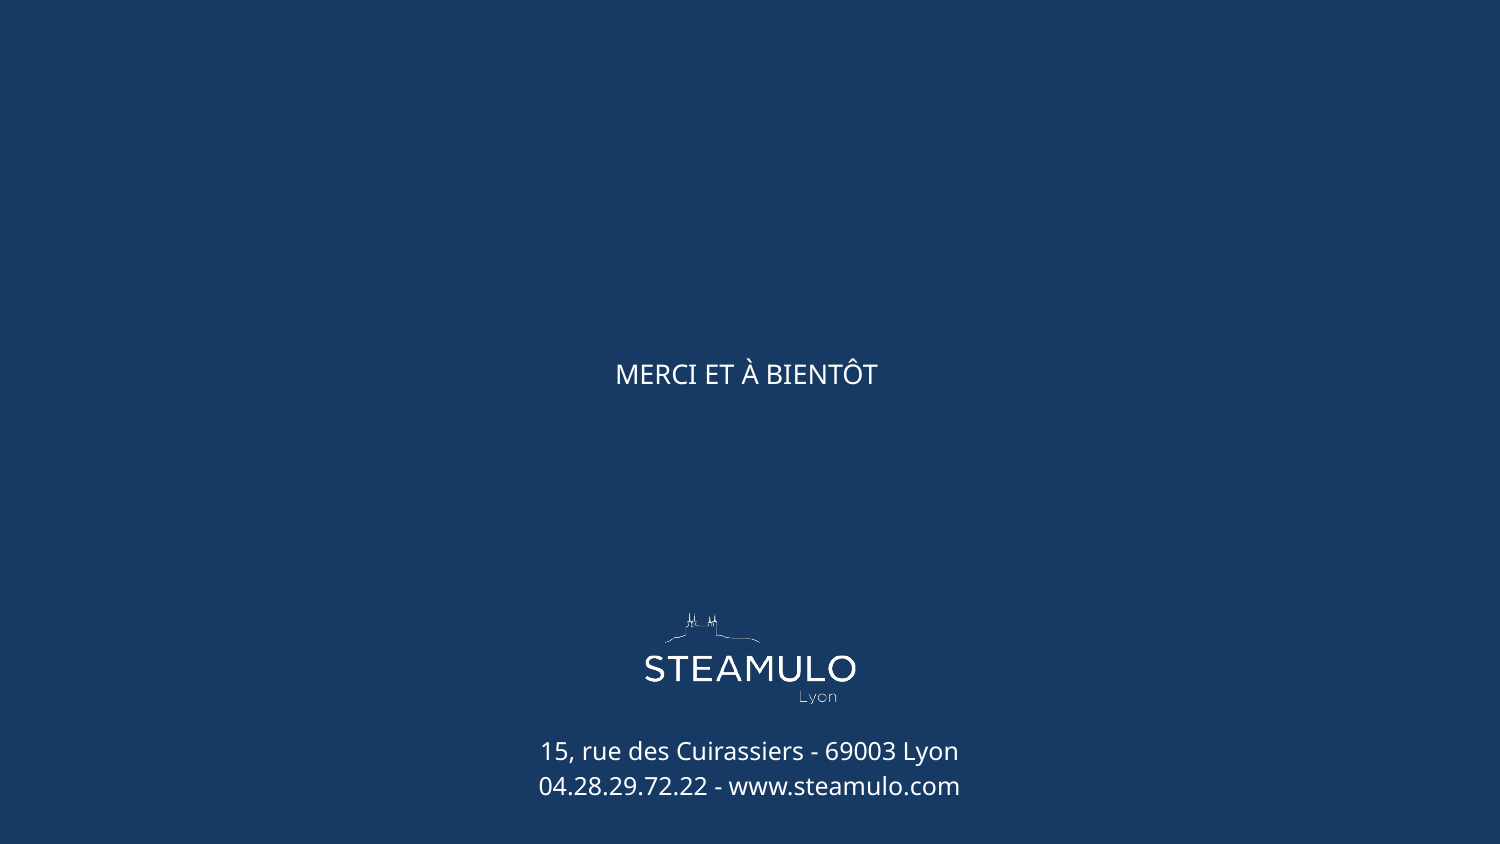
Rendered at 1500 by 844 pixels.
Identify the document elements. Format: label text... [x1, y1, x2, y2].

picture [644, 612, 856, 704]
text_box MERCI ET À BIENTÔT [582, 338, 918, 406]
subtitle 15, rue des Cuirassiers - 69003 Lyon 04.28.29.72.22 - www.steamulo.com [511, 716, 989, 812]
